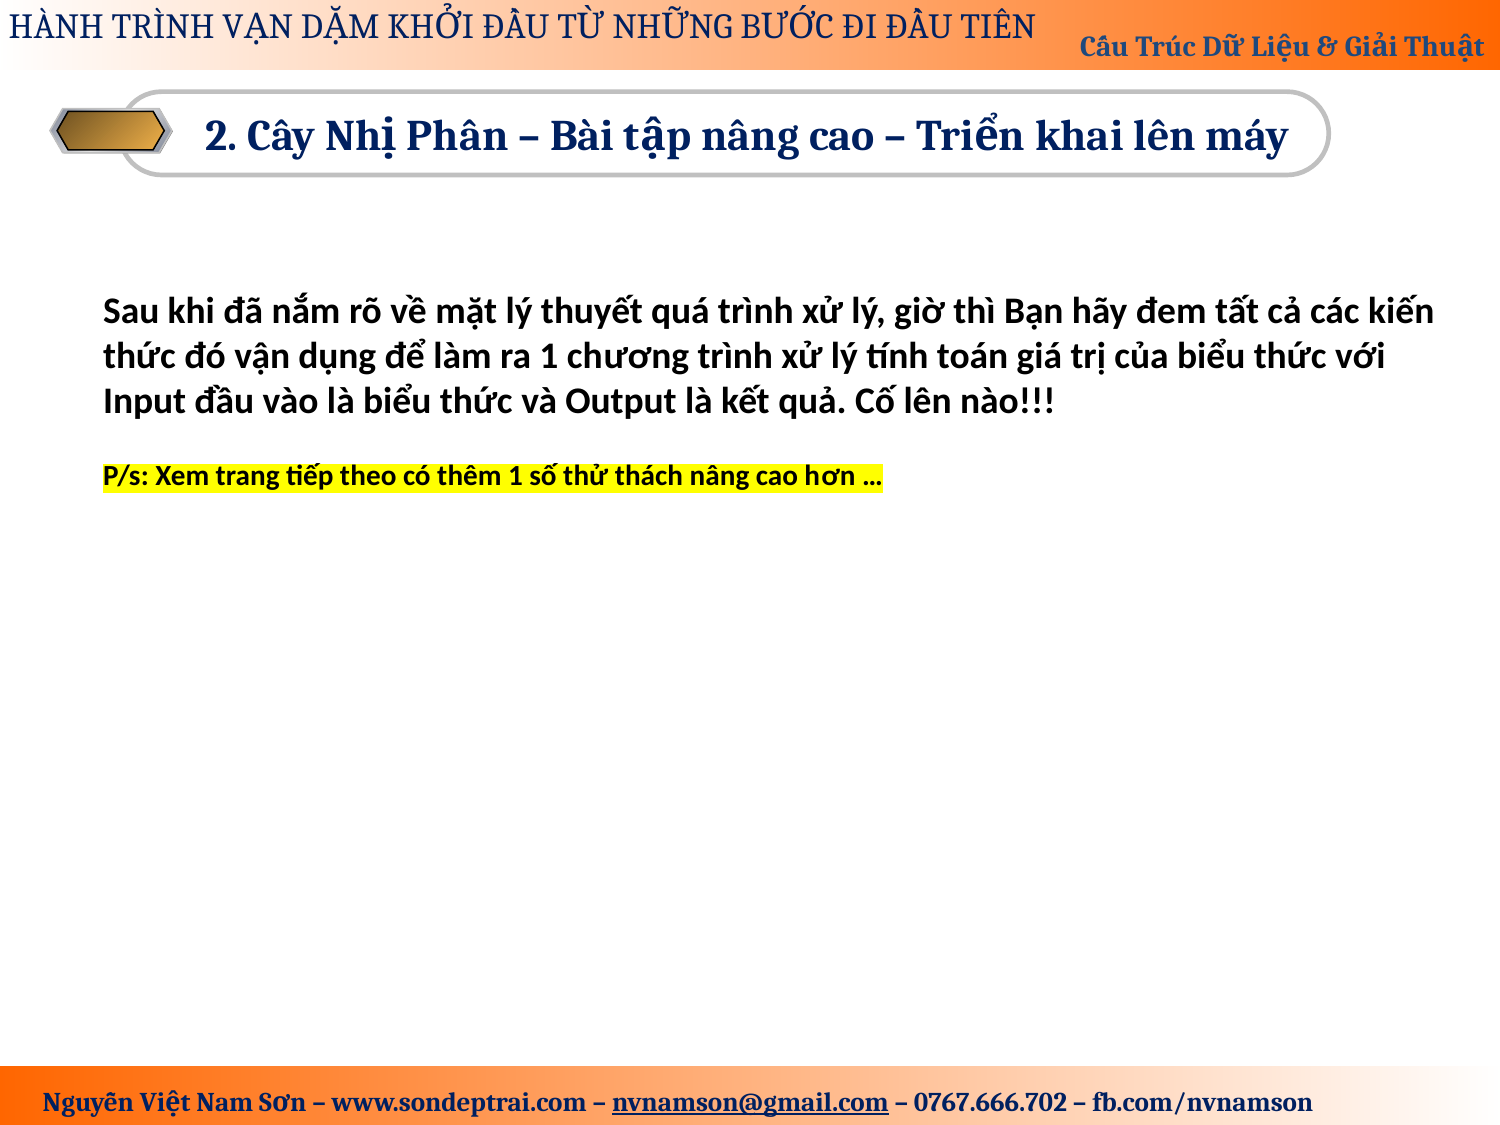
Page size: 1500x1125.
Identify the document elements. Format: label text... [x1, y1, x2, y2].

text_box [558, 1106, 562, 1125]
text_box 3 [674, 37, 679, 70]
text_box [558, 1067, 562, 1103]
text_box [586, 38, 590, 70]
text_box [498, 0, 502, 21]
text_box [498, 31, 502, 70]
text_box 3 [821, 1067, 826, 1113]
text_box Sau khi đã nắm rõ về mặt lý thuyết quá trình xử lý, giờ thì Bạn hãy đem tất cả các kiến thức đó vận dụng để làm ra 1 chương trình xử lý tính toán giá trị của biểu thức với Input đầu vào là biểu thức và Output là kết quả. Cố lên nào!!! P/s: Xem trang tiếp theo có thêm 1 số thử thách nâng cao hơn … [88, 278, 1479, 499]
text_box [586, 8, 590, 36]
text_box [646, 1067, 650, 1099]
text_box 3 [674, 0, 679, 8]
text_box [646, 1115, 650, 1125]
text_box 3 [674, 10, 680, 36]
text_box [49, 91, 1329, 176]
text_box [646, 1100, 650, 1113]
